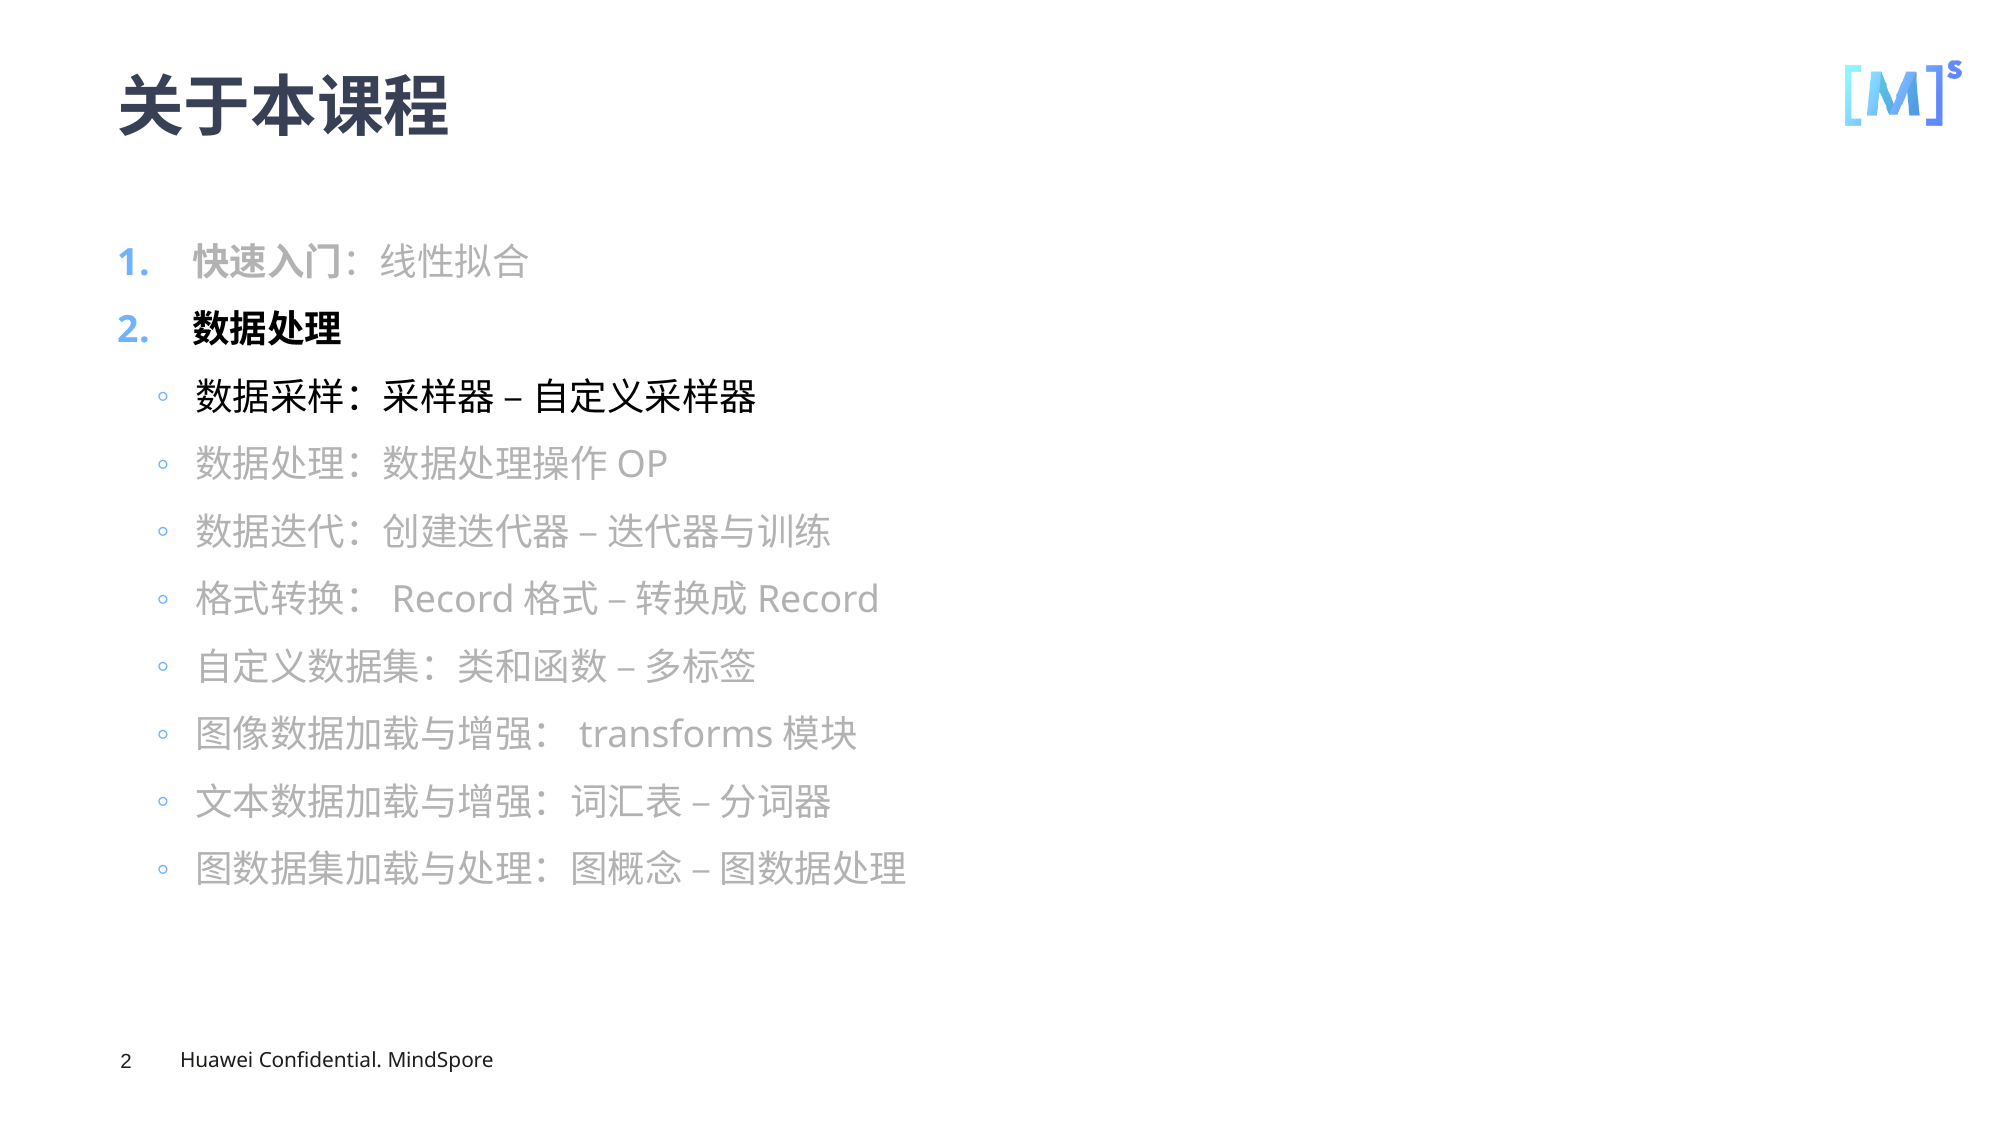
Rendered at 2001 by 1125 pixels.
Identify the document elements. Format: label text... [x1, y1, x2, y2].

list 快速入门：线性拟合 数据处理 数据采样：采样器 – 自定义采样器 数据处理：数据处理操作OP 数据迭代：创建迭代器 – 迭代器与训练 格式转换：Record格式 – 转换成Record 自定义数据集：类和函数 – 多标签 图像数据加载与增强：transforms模块 文本数据加载与增强：词汇表 – 分词器 图数据集加载与处理：图概念 – 图数据处理 [102, 208, 942, 951]
title 关于本课程 [102, 56, 1901, 154]
picture [1827, 50, 1967, 138]
